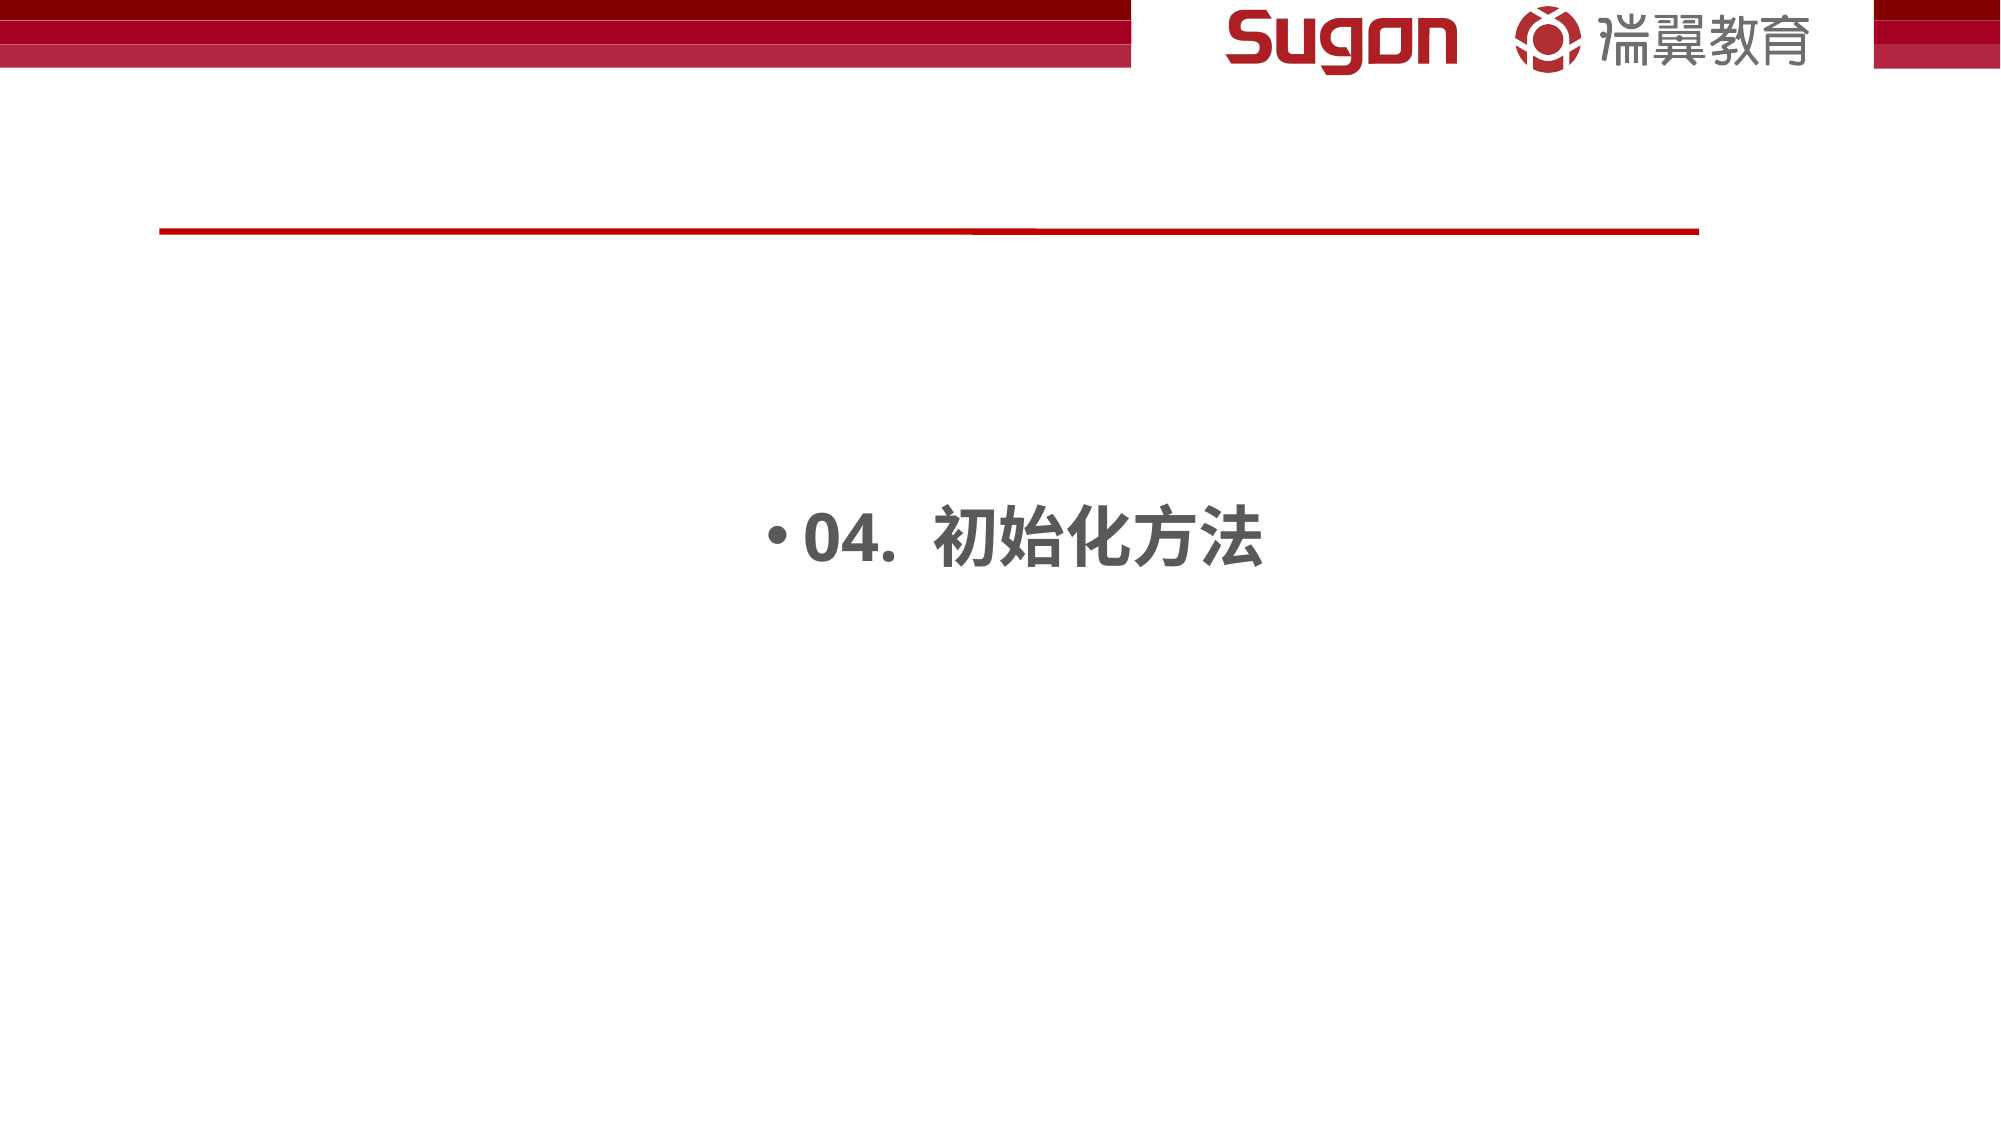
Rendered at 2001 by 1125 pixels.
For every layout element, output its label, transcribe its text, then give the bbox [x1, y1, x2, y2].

picture [1515, 6, 1809, 73]
picture [1194, 0, 1484, 102]
list 04. 初始化方法 [153, 253, 1879, 1028]
